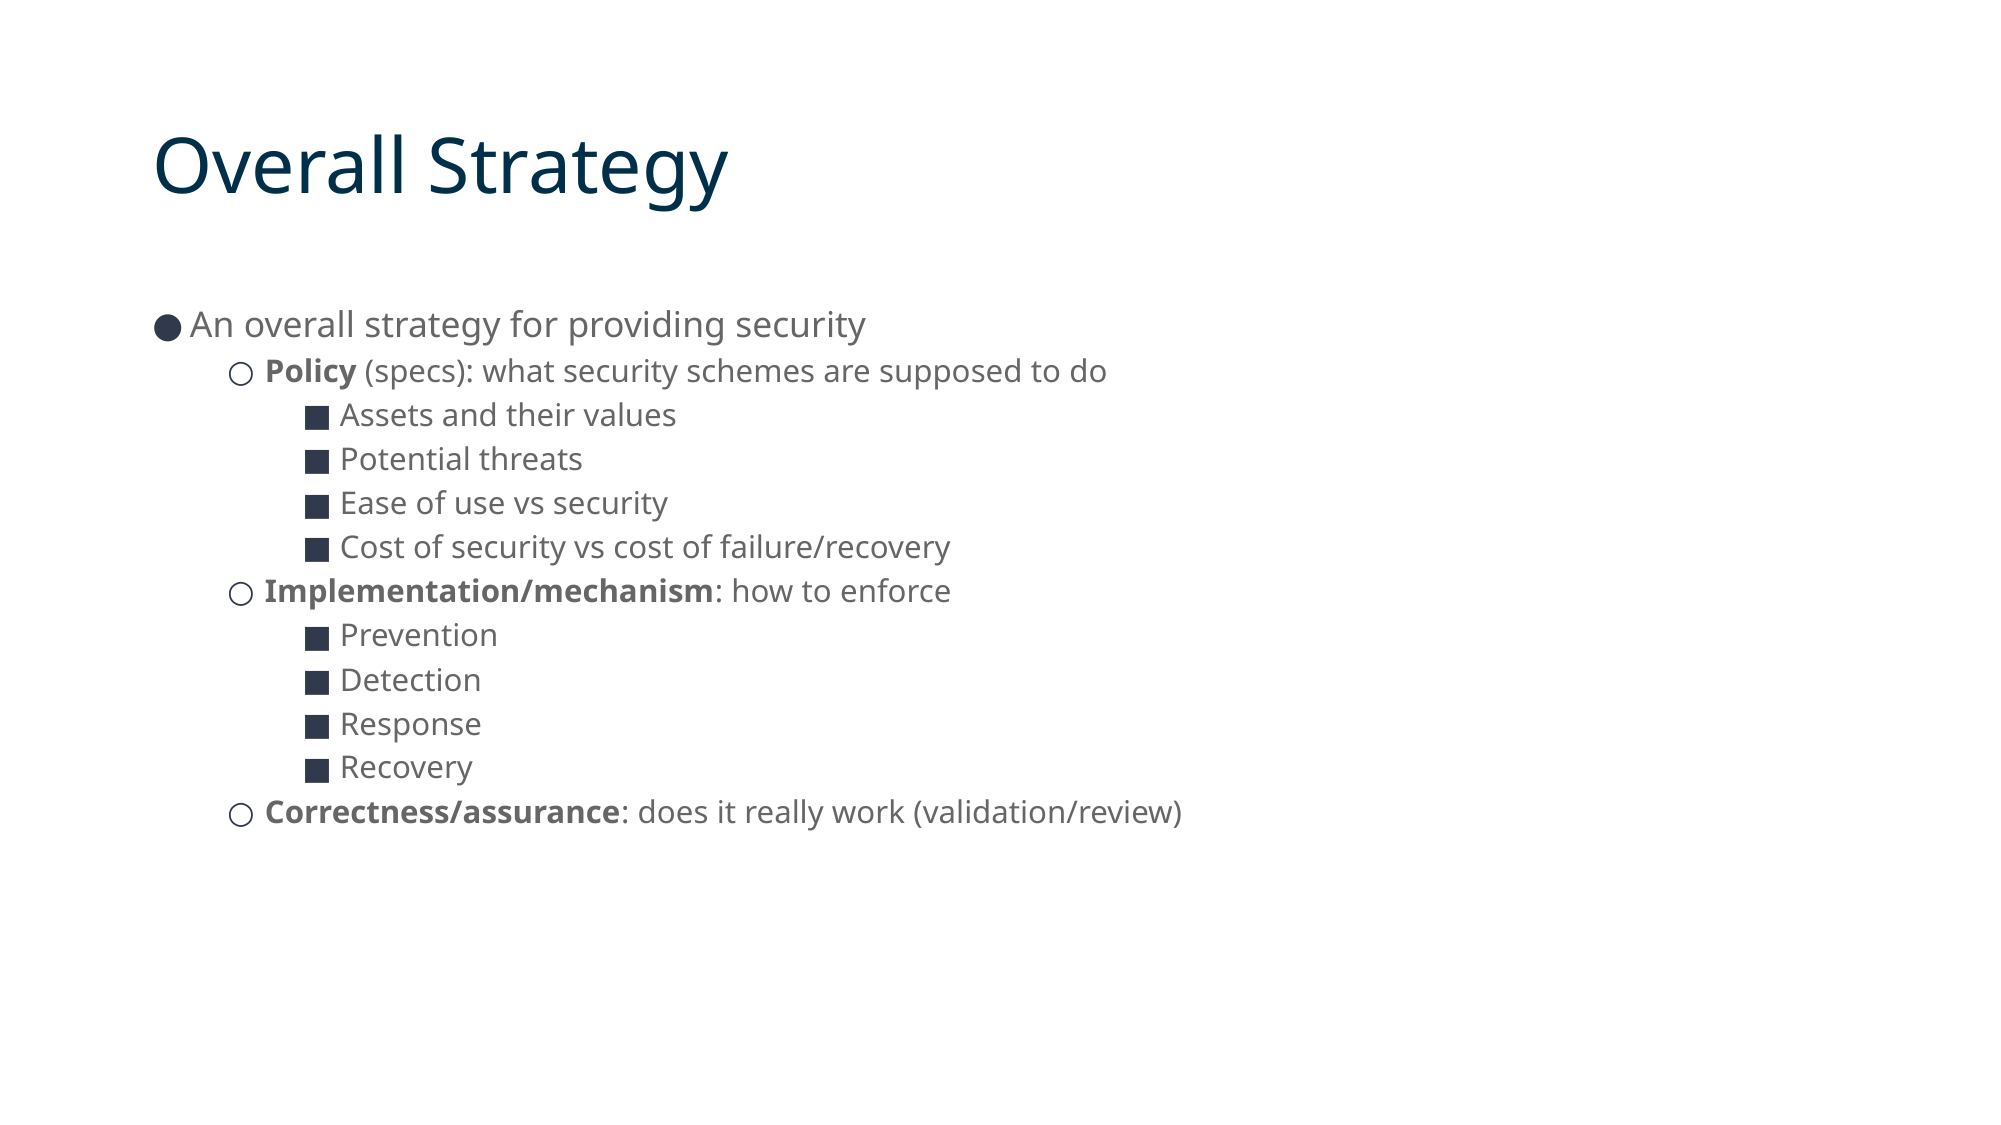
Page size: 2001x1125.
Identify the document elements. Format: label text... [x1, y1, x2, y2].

title Overall Strategy [137, 59, 1863, 278]
list An overall strategy for providing security Policy (specs): what security schemes are supposed to do Assets and their values Potential threats Ease of use vs security Cost of security vs cost of failure/recovery Implementation/mechanism: how to enforce Prevention Detection Response Recovery Correctness/assurance: does it really work (validation/review) [137, 299, 1863, 1014]
